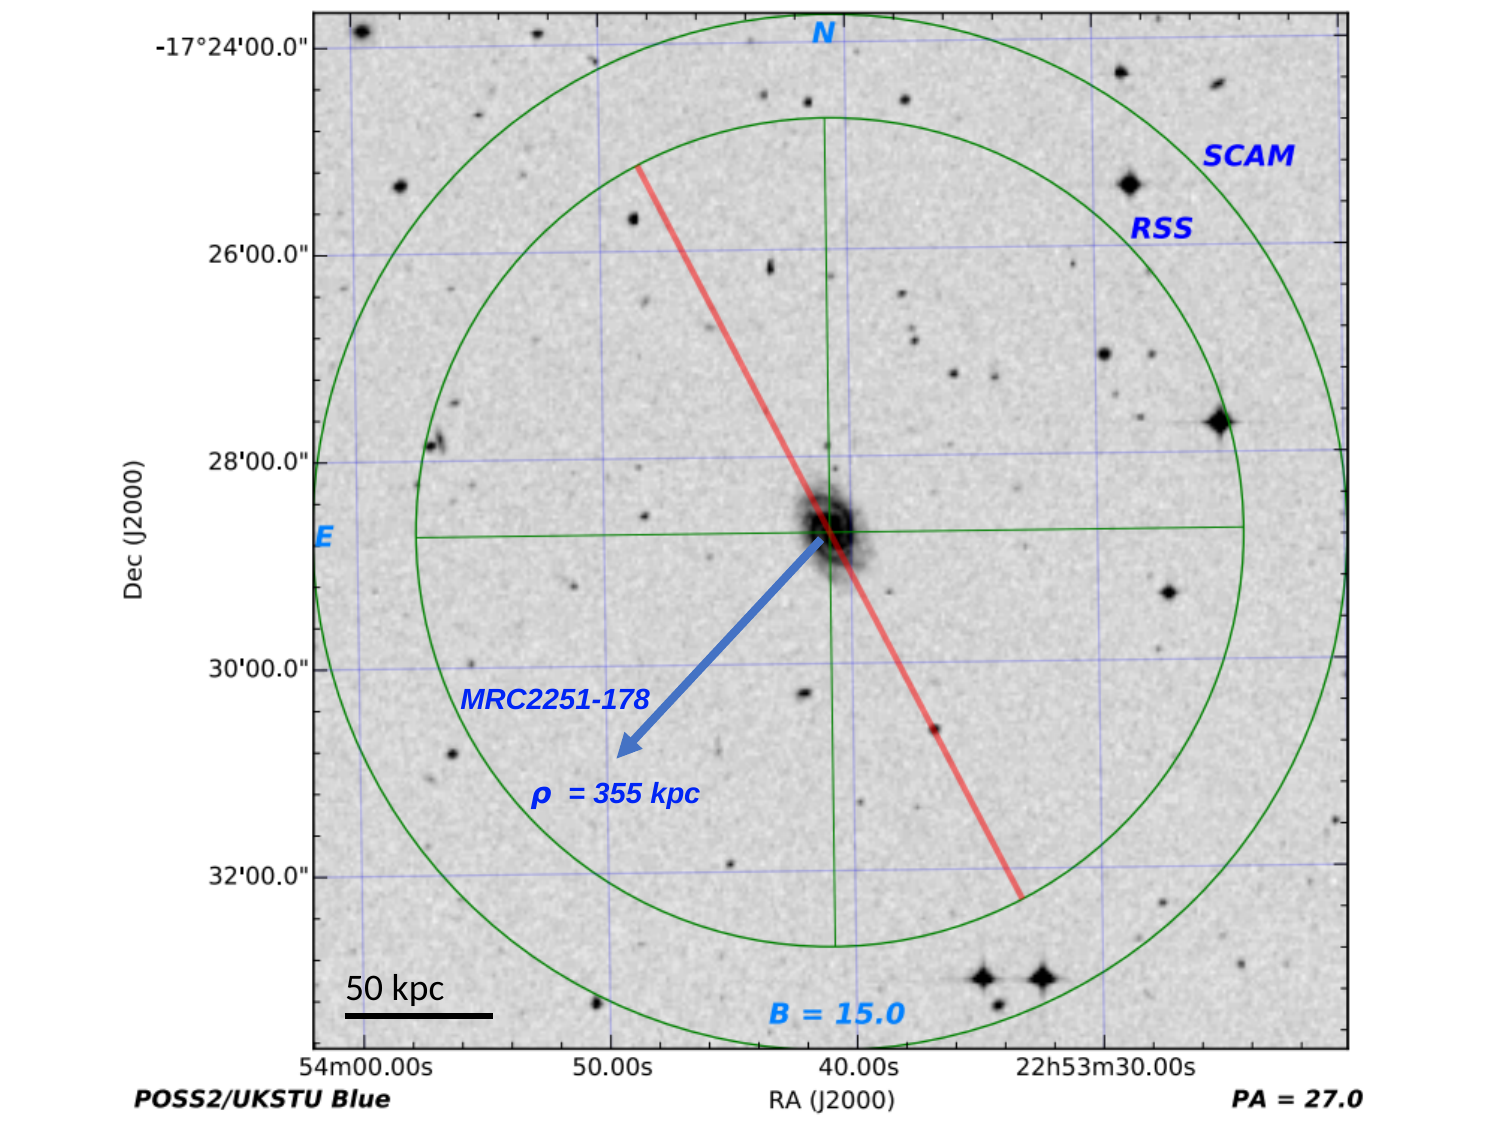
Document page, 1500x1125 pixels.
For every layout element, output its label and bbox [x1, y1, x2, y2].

picture [109, 0, 1372, 1125]
